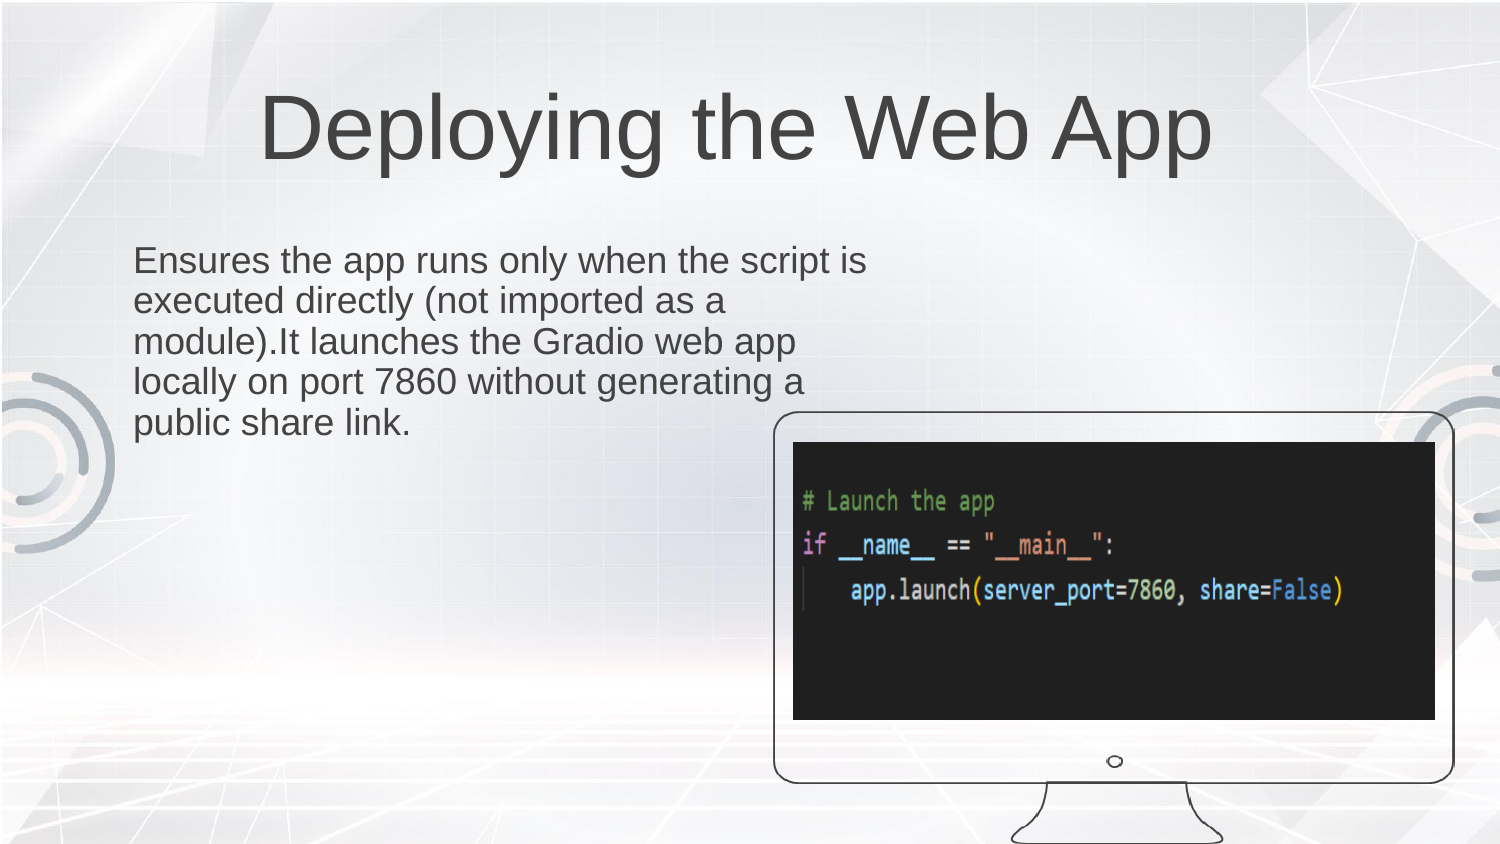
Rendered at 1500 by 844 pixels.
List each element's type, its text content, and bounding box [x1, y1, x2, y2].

subtitle Ensures the app runs only when the script is executed directly (not imported as a module).It launches the Gradio web app locally on port 7860 without generating a public share link. [118, 242, 902, 443]
picture [0, 0, 1500, 844]
title Deploying the Web App [243, 65, 1257, 160]
